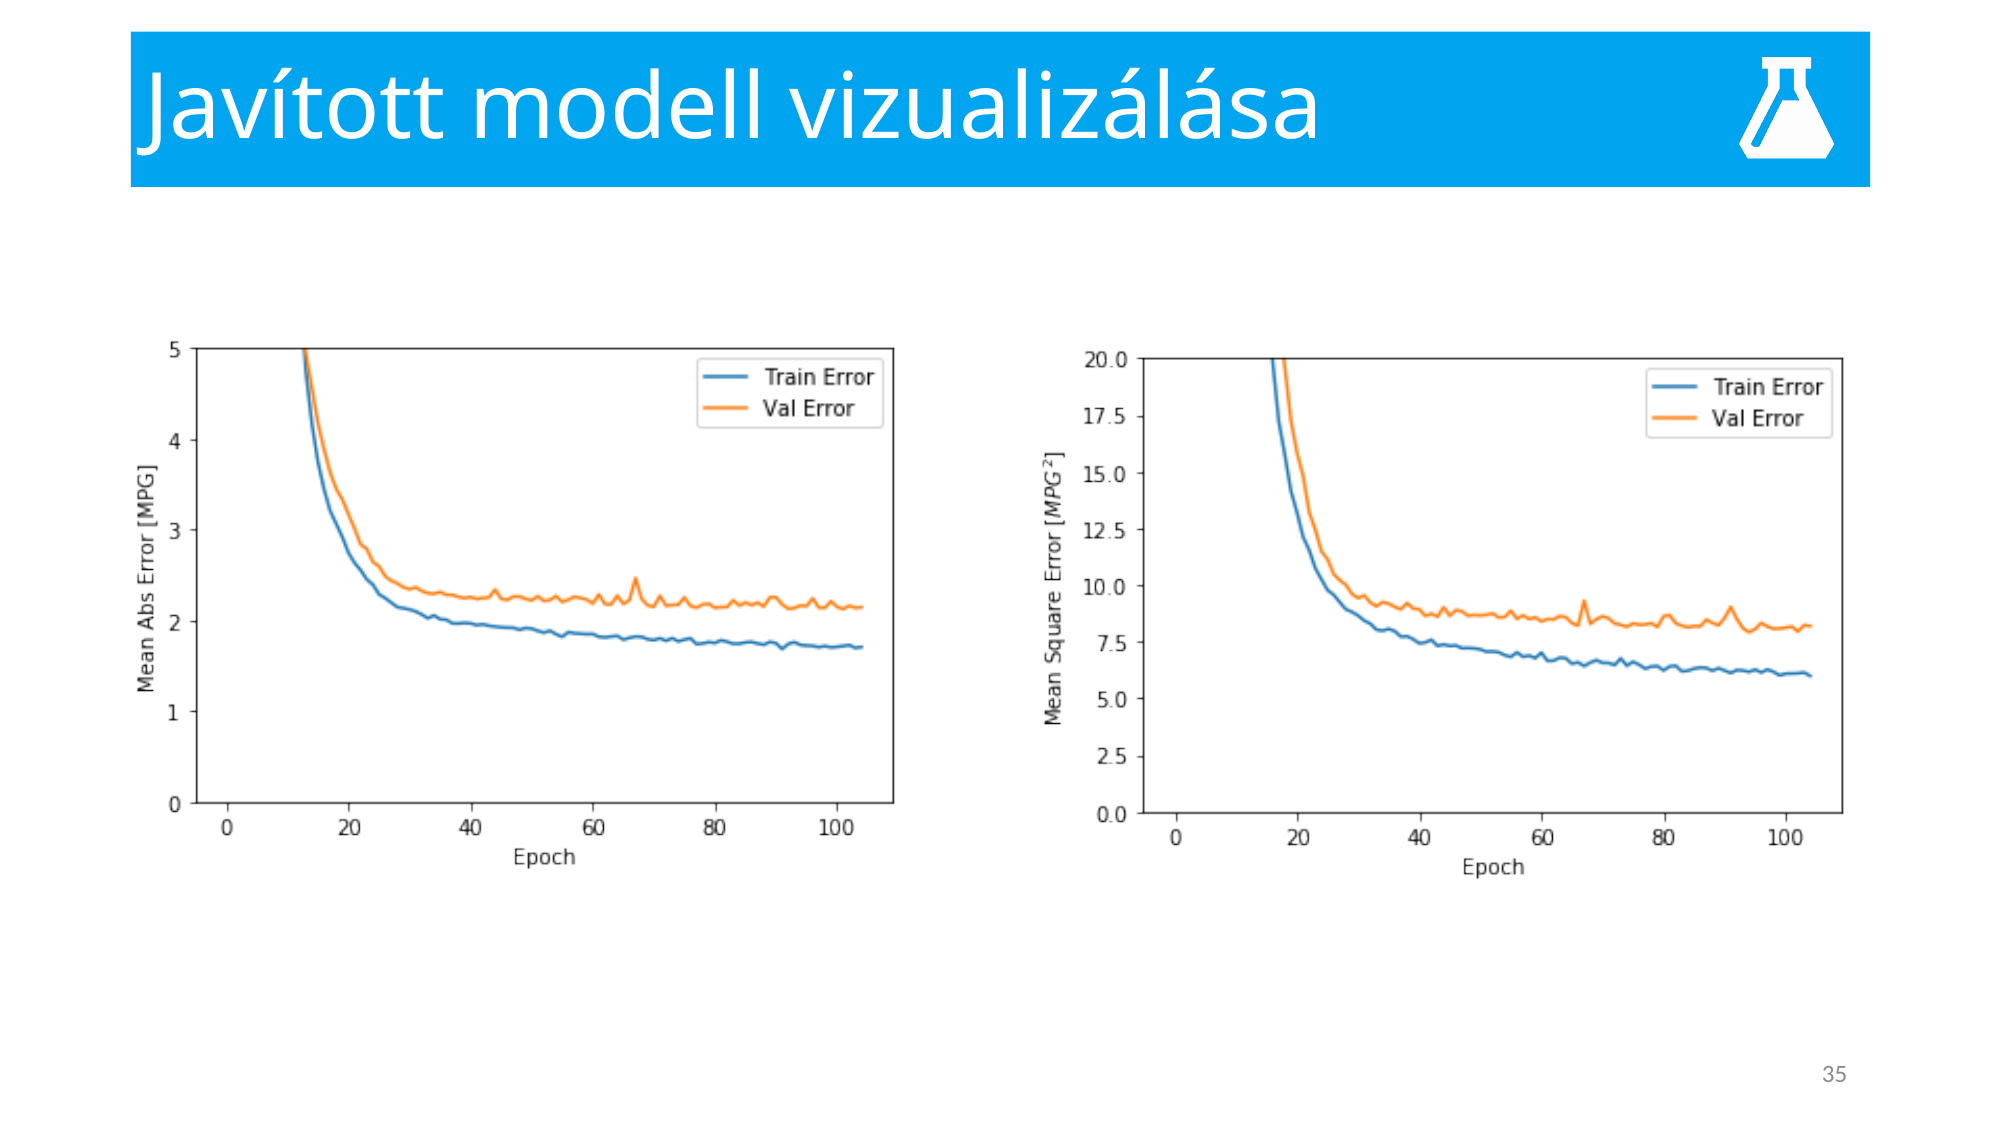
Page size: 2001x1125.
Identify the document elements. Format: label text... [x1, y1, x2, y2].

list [123, 327, 916, 882]
picture [1026, 337, 1863, 892]
slide_number 35 [1412, 1042, 1863, 1103]
picture [1740, 58, 1833, 158]
title Javított modell vizualizálása [129, 31, 1701, 187]
